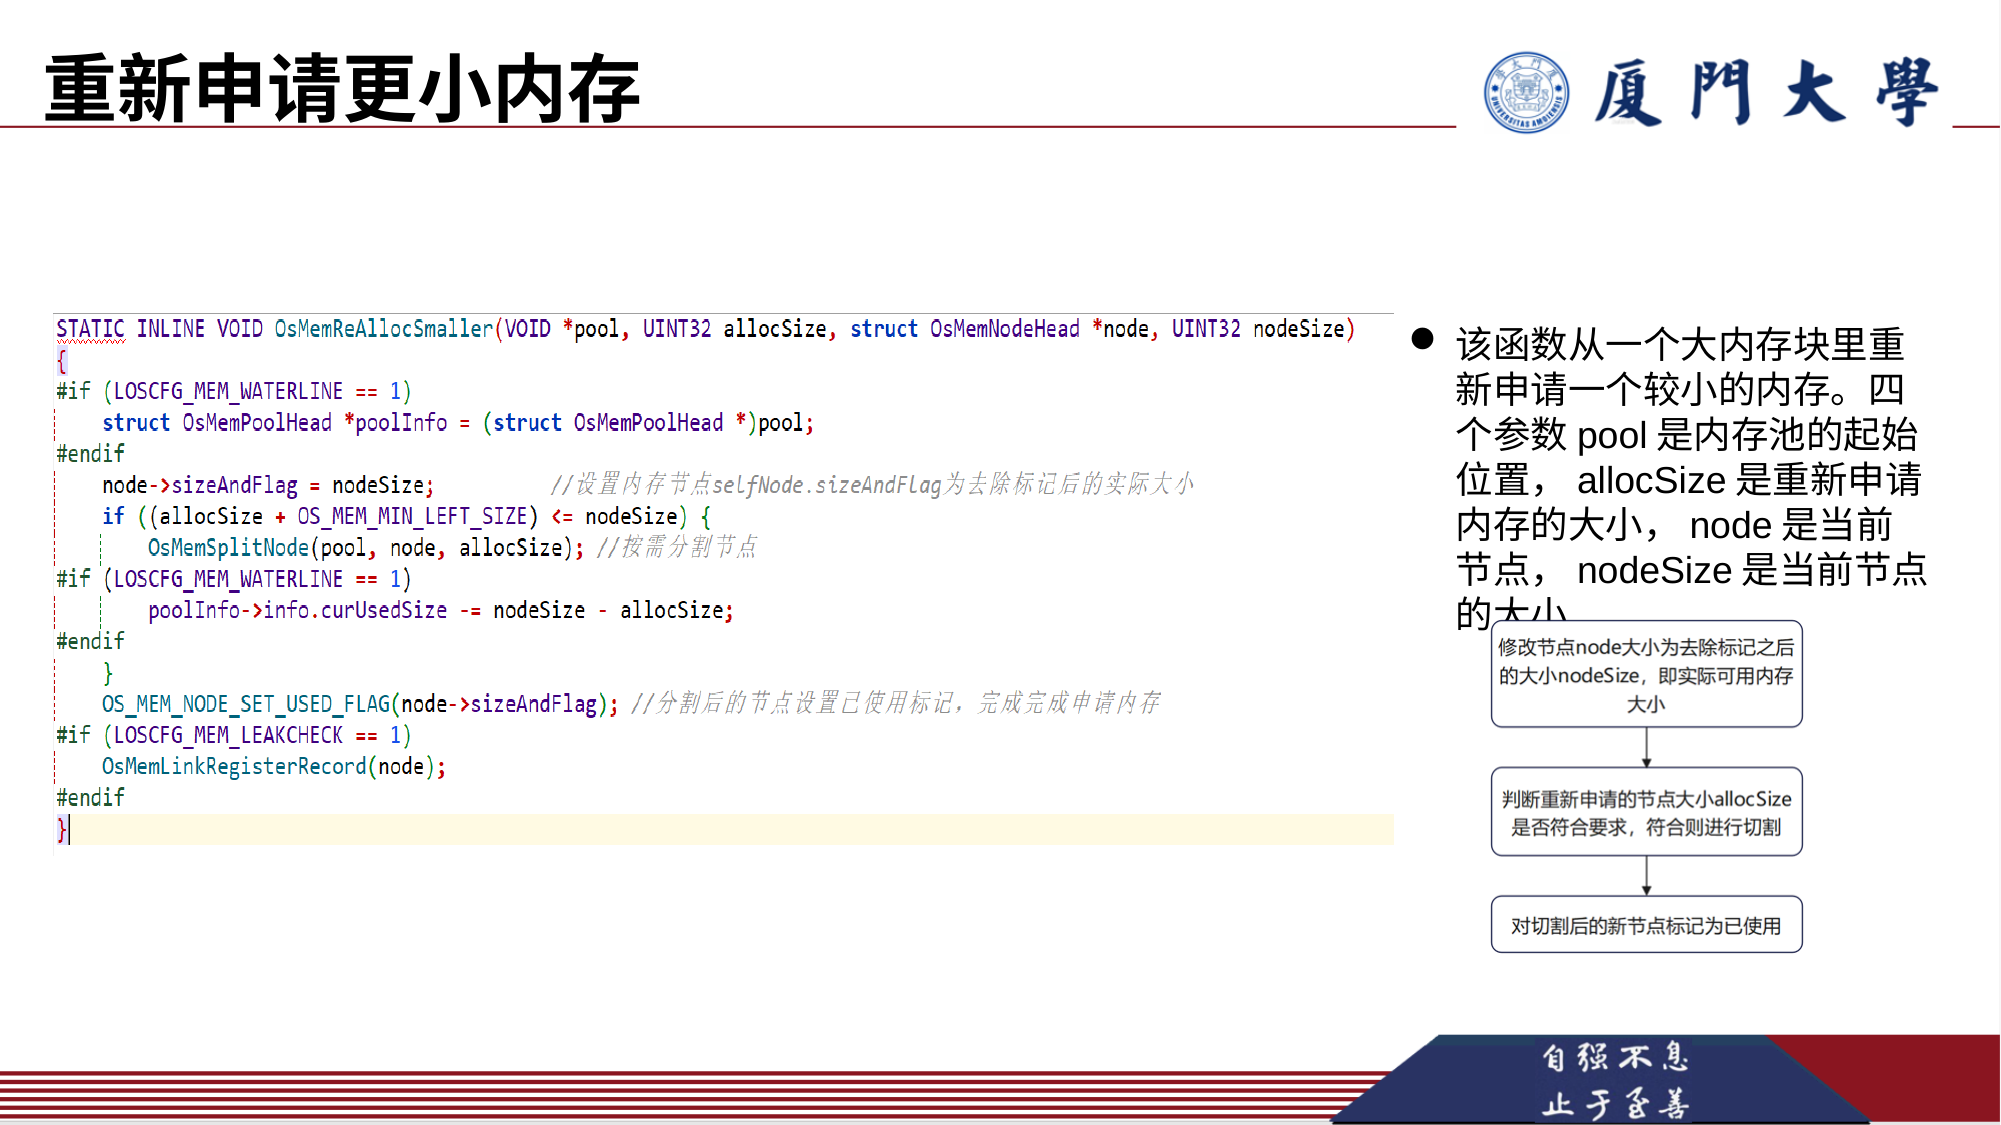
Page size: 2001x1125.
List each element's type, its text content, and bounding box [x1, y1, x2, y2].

picture [0, 0, 2001, 1125]
title 重新申请更小内存 [21, 22, 664, 151]
text_box 该函数从一个大内存块里重新申请一个较小的内存。四个参数pool是内存池的起始位置，allocSize是重新申请内存的大小，node是当前节点，nodeSize是当前节点的大小 [1395, 313, 1946, 689]
